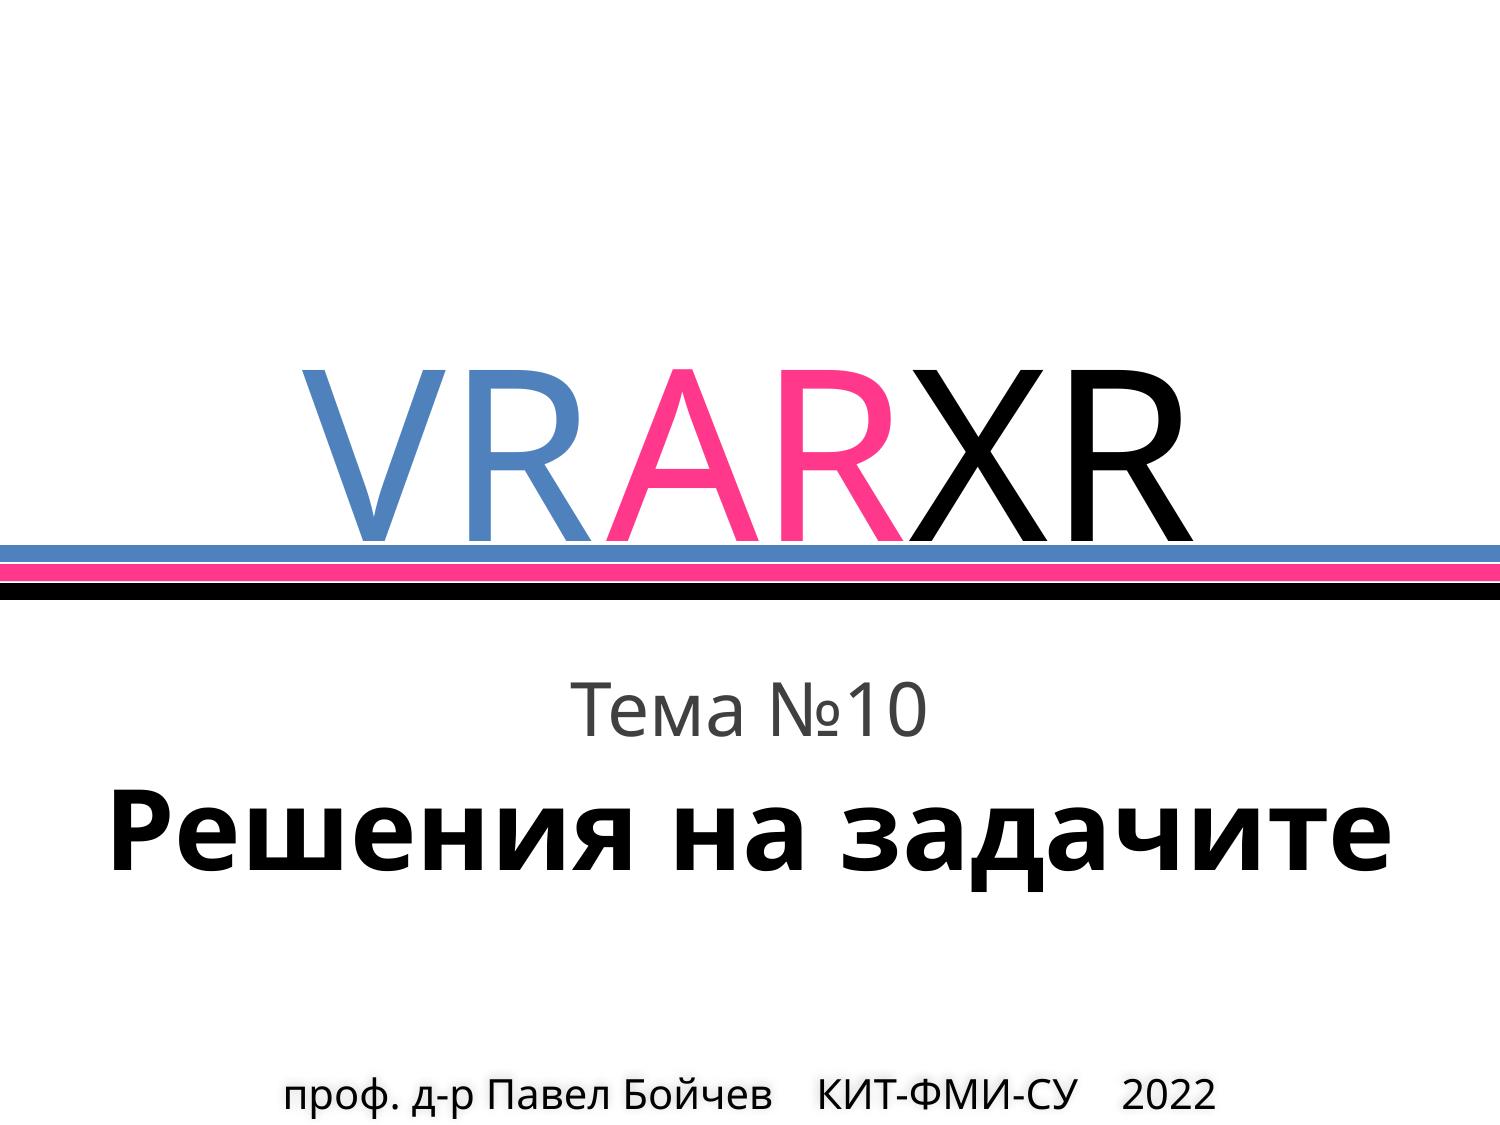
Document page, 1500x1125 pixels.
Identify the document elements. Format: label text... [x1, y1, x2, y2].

list Решения на задачите [0, 763, 1500, 888]
list Тема №10 [0, 650, 1500, 763]
title проф. д-р Павел Бойчев КИТ-ФМИ-СУ 2022 [0, 1027, 1500, 1125]
